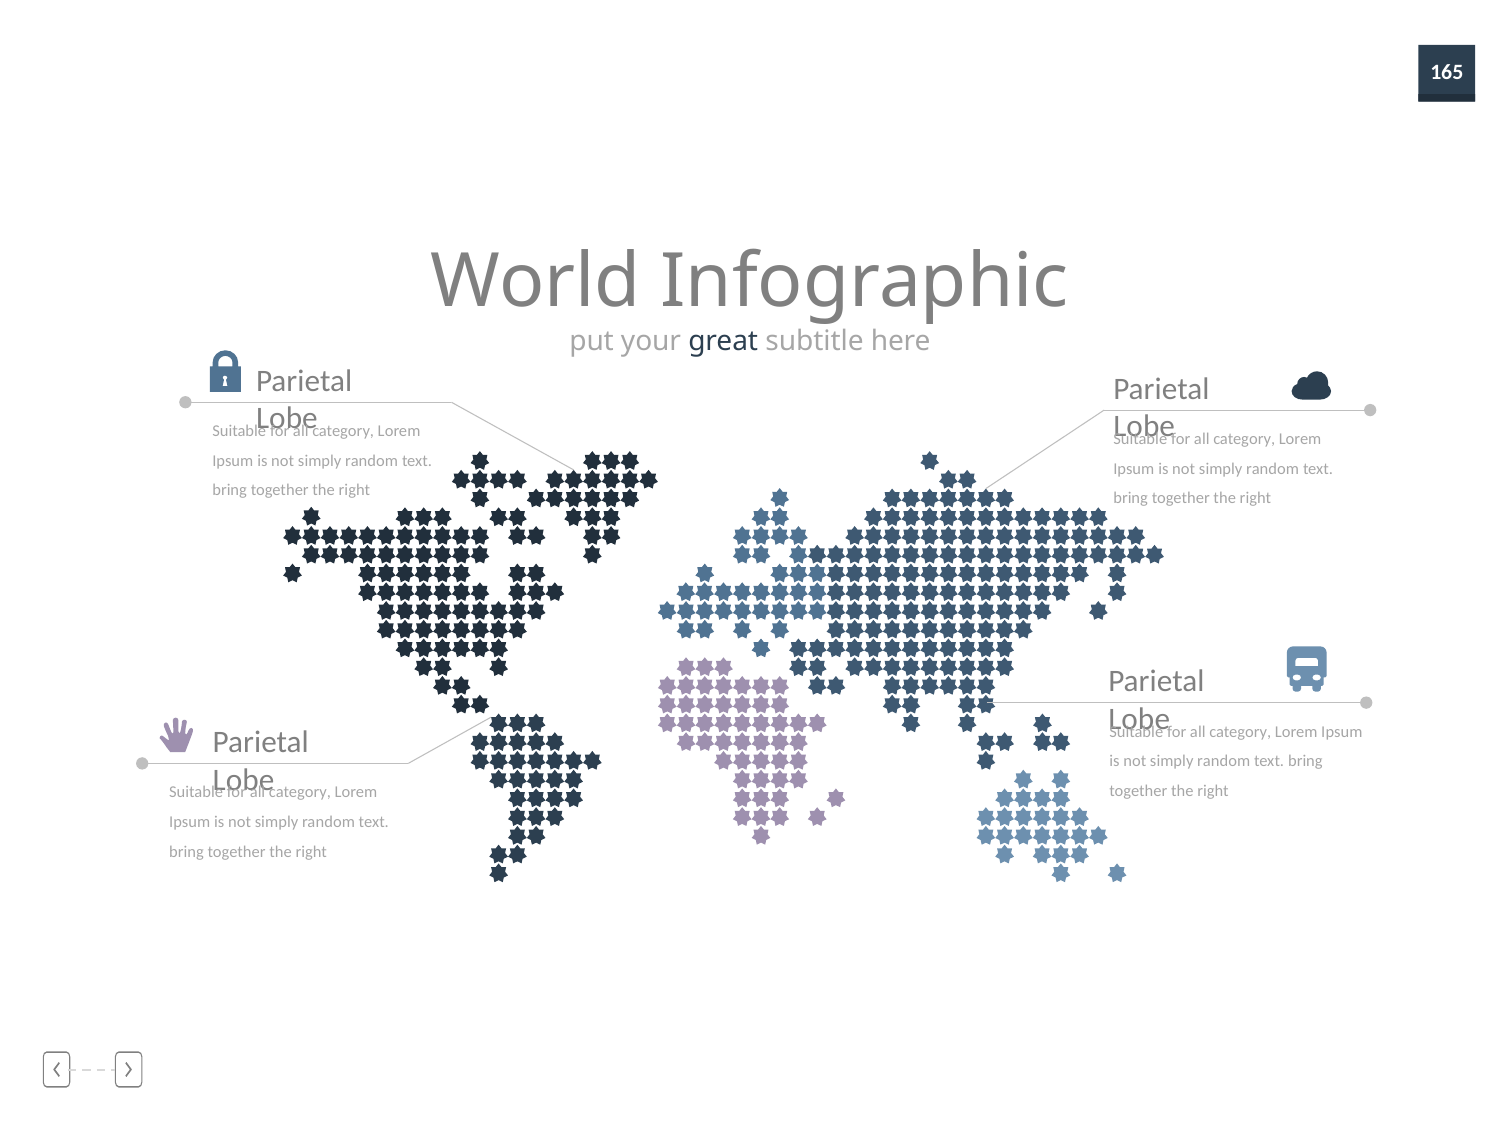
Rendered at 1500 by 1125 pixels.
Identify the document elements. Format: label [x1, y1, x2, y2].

text_box [416, 224, 1084, 364]
text_box [142, 350, 1382, 883]
